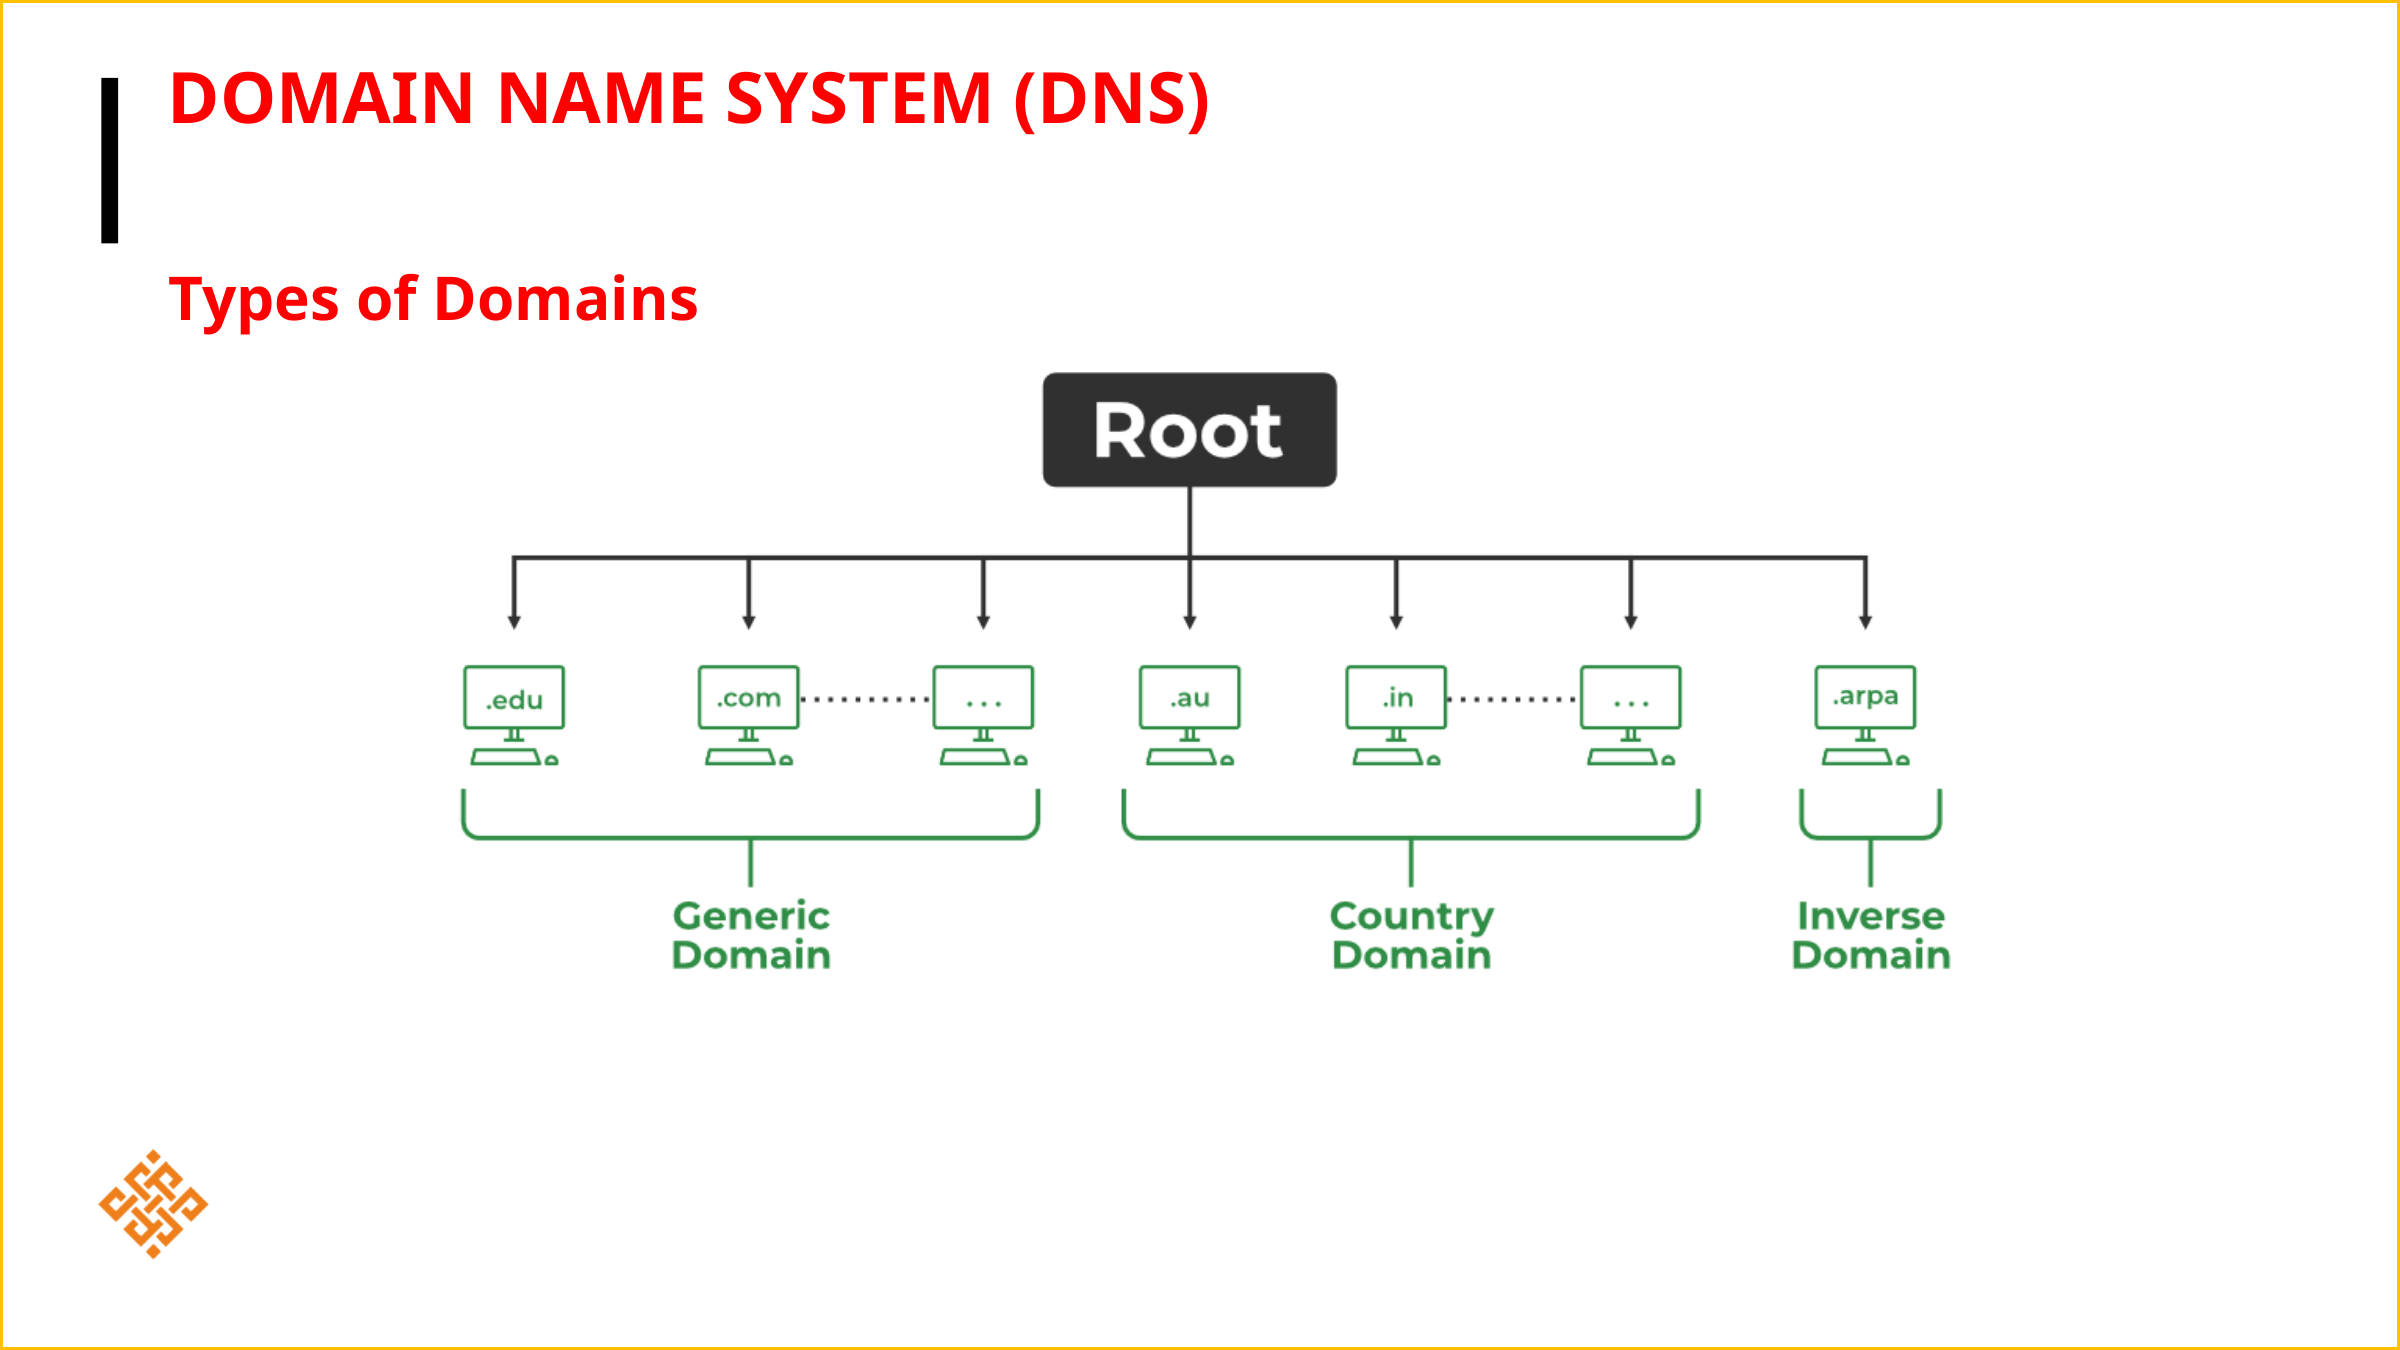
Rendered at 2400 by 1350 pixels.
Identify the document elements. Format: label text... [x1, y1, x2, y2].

picture [75, 1058, 235, 1350]
picture [418, 324, 1982, 1107]
title Domain Name System (DNS) [150, 12, 1789, 165]
list Types of Domains [150, 165, 2400, 1214]
